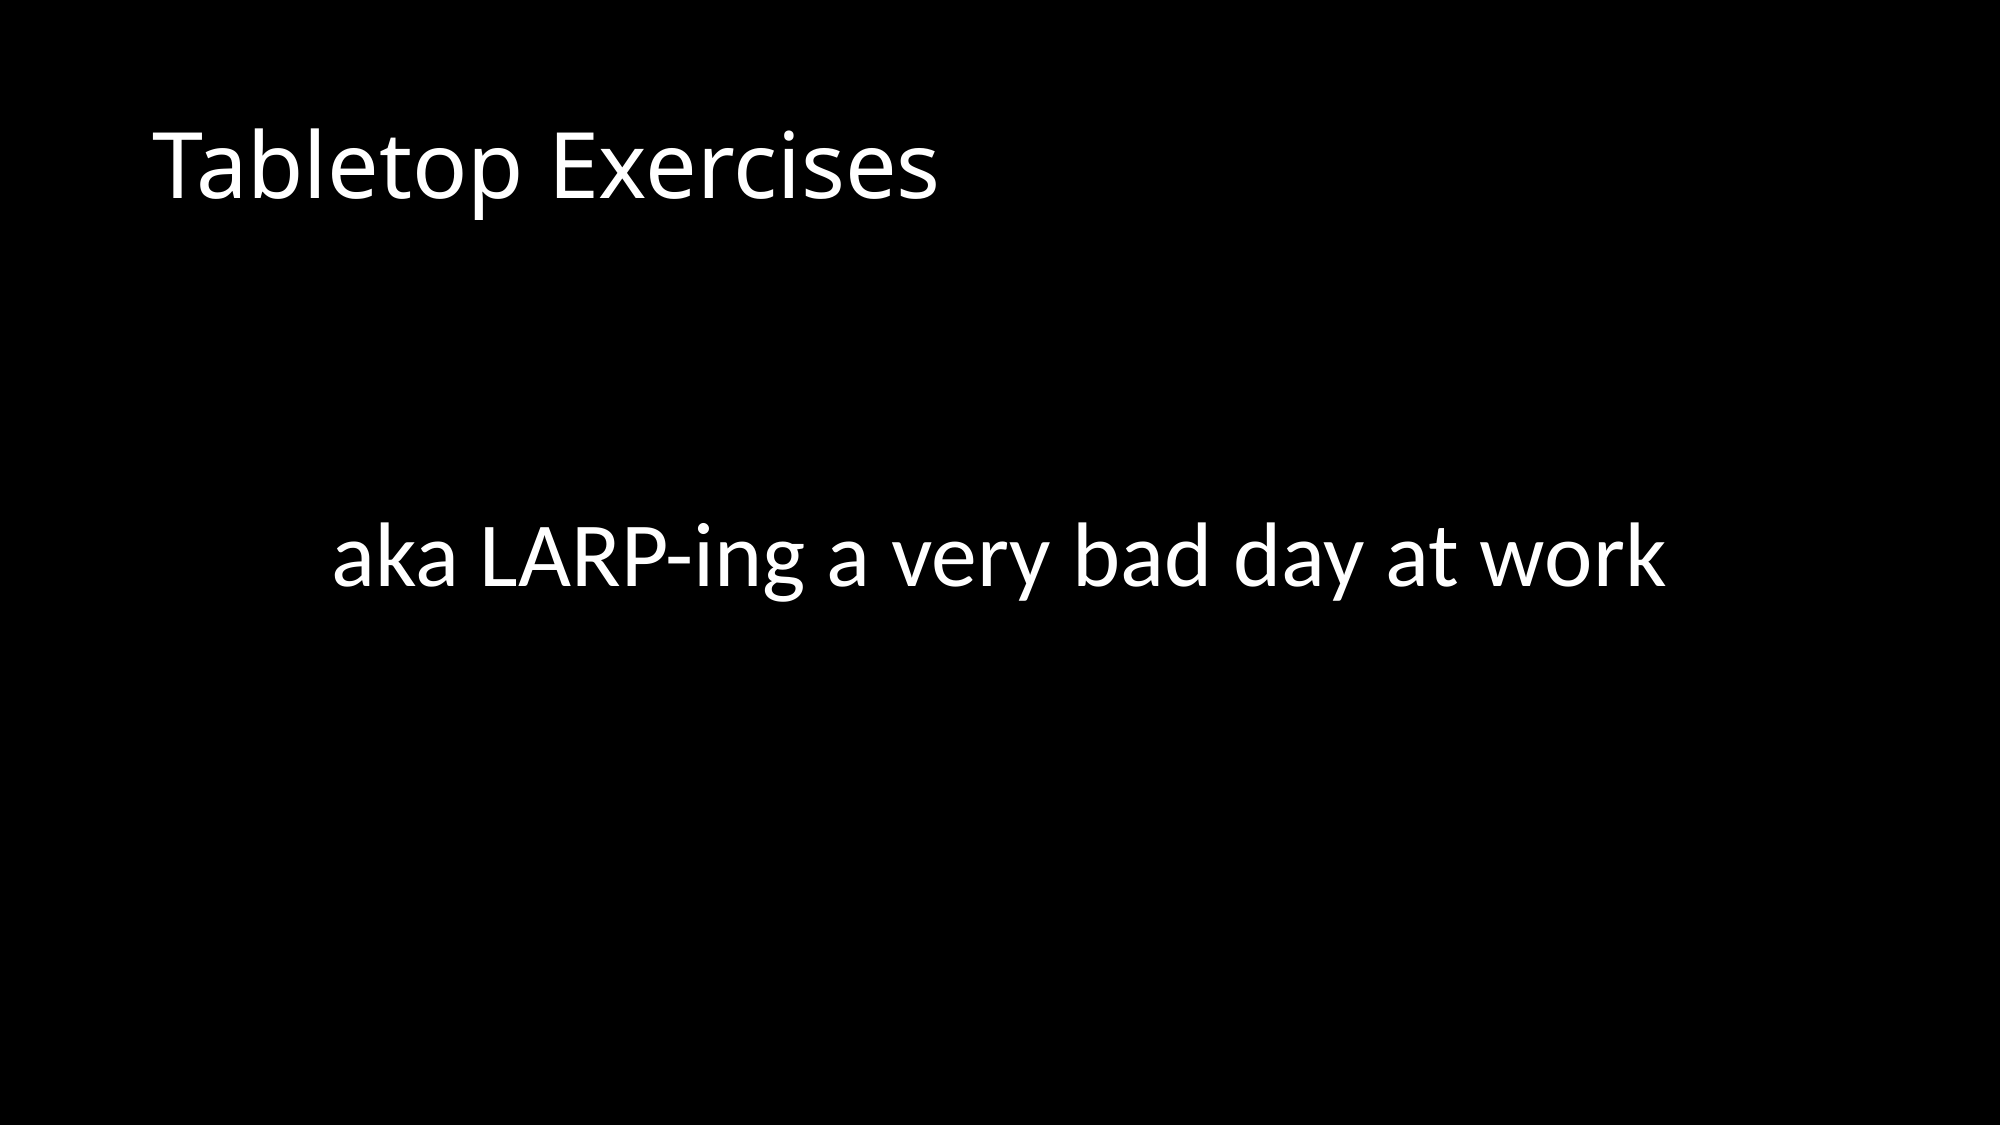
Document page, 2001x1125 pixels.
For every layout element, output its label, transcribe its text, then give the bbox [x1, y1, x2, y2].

title Tabletop Exercises [137, 59, 1863, 278]
list aka LARP-ing a very bad day at work [104, 499, 1896, 735]
